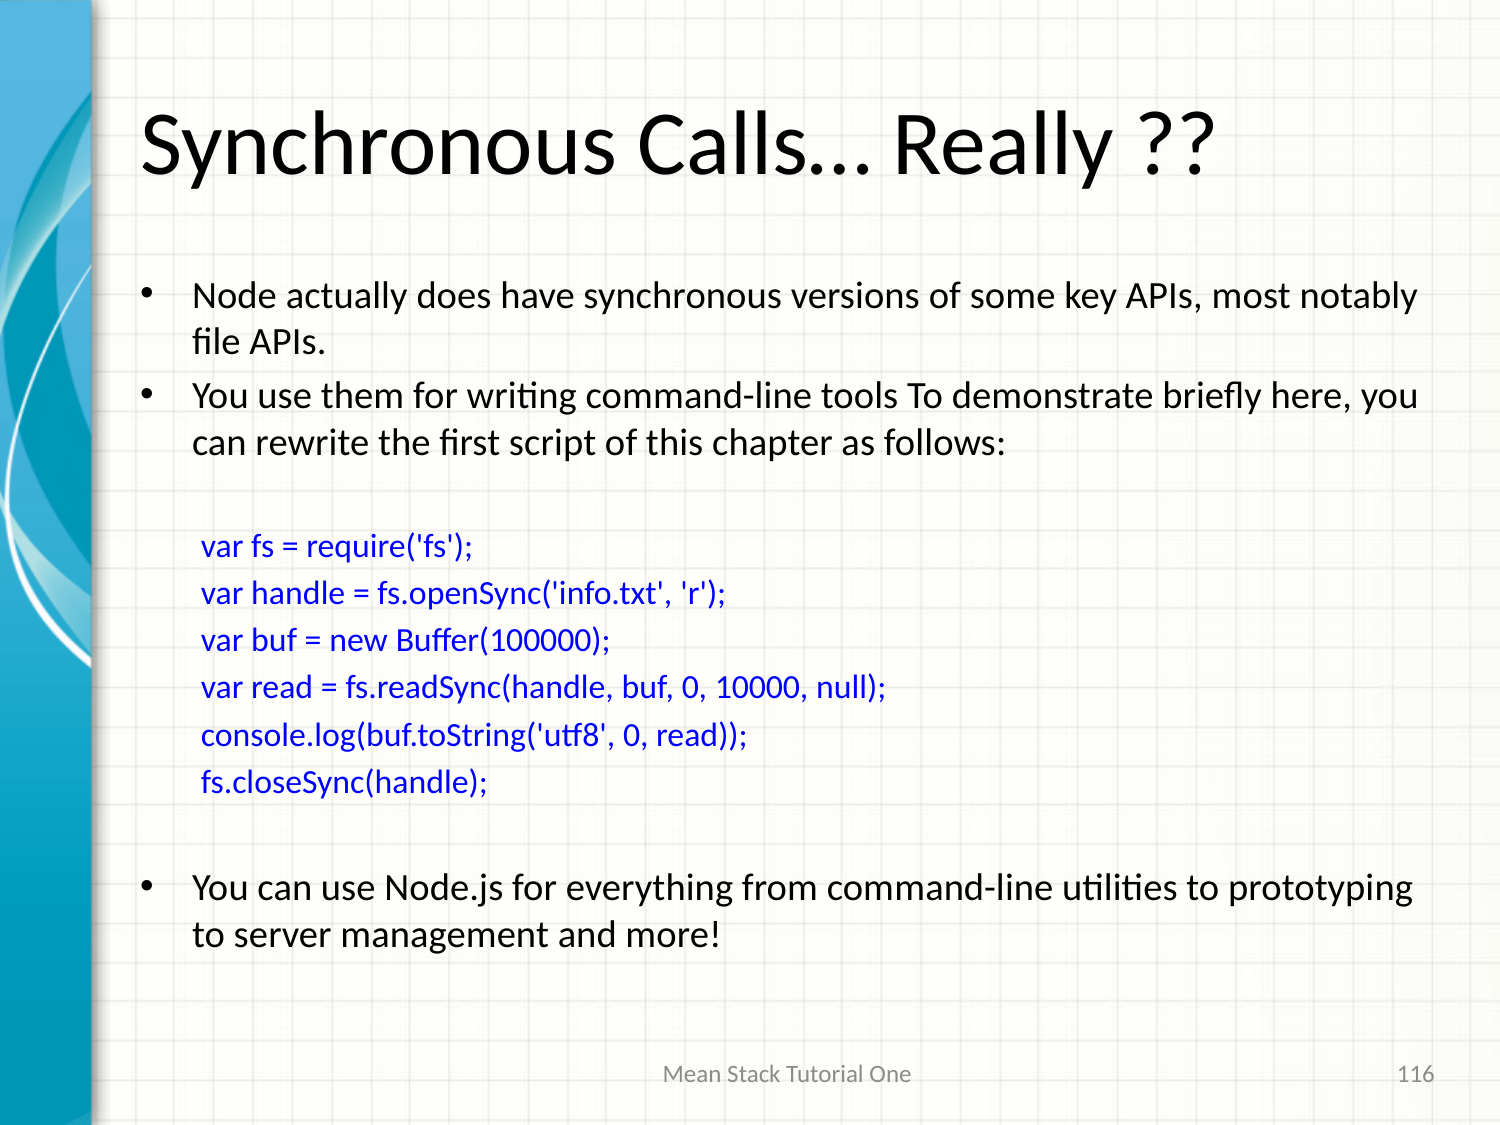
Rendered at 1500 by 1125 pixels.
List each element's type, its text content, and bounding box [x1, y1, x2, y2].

list Node actually does have synchronous versions of some key APIs, most notably file APIs. You use them for writing command-line tools To demonstrate briefly here, you can rewrite the first script of this chapter as follows: var fs = require('fs'); var handle = fs.openSync('info.txt', 'r'); var buf = new Buffer(100000); var read = fs.readSync(handle, buf, 0, 10000, null); console.log(buf.toString('utf8', 0, read)); fs.closeSync(handle); You can use Node.js for everything from command-line utilities to prototyping to server management and more! [125, 261, 1450, 967]
footer Mean Stack Tutorial One [549, 1042, 1025, 1103]
slide_number 116 [1100, 1042, 1450, 1103]
picture [0, 0, 1500, 1125]
title Synchronous Calls… Really ?? [125, 44, 1450, 232]
